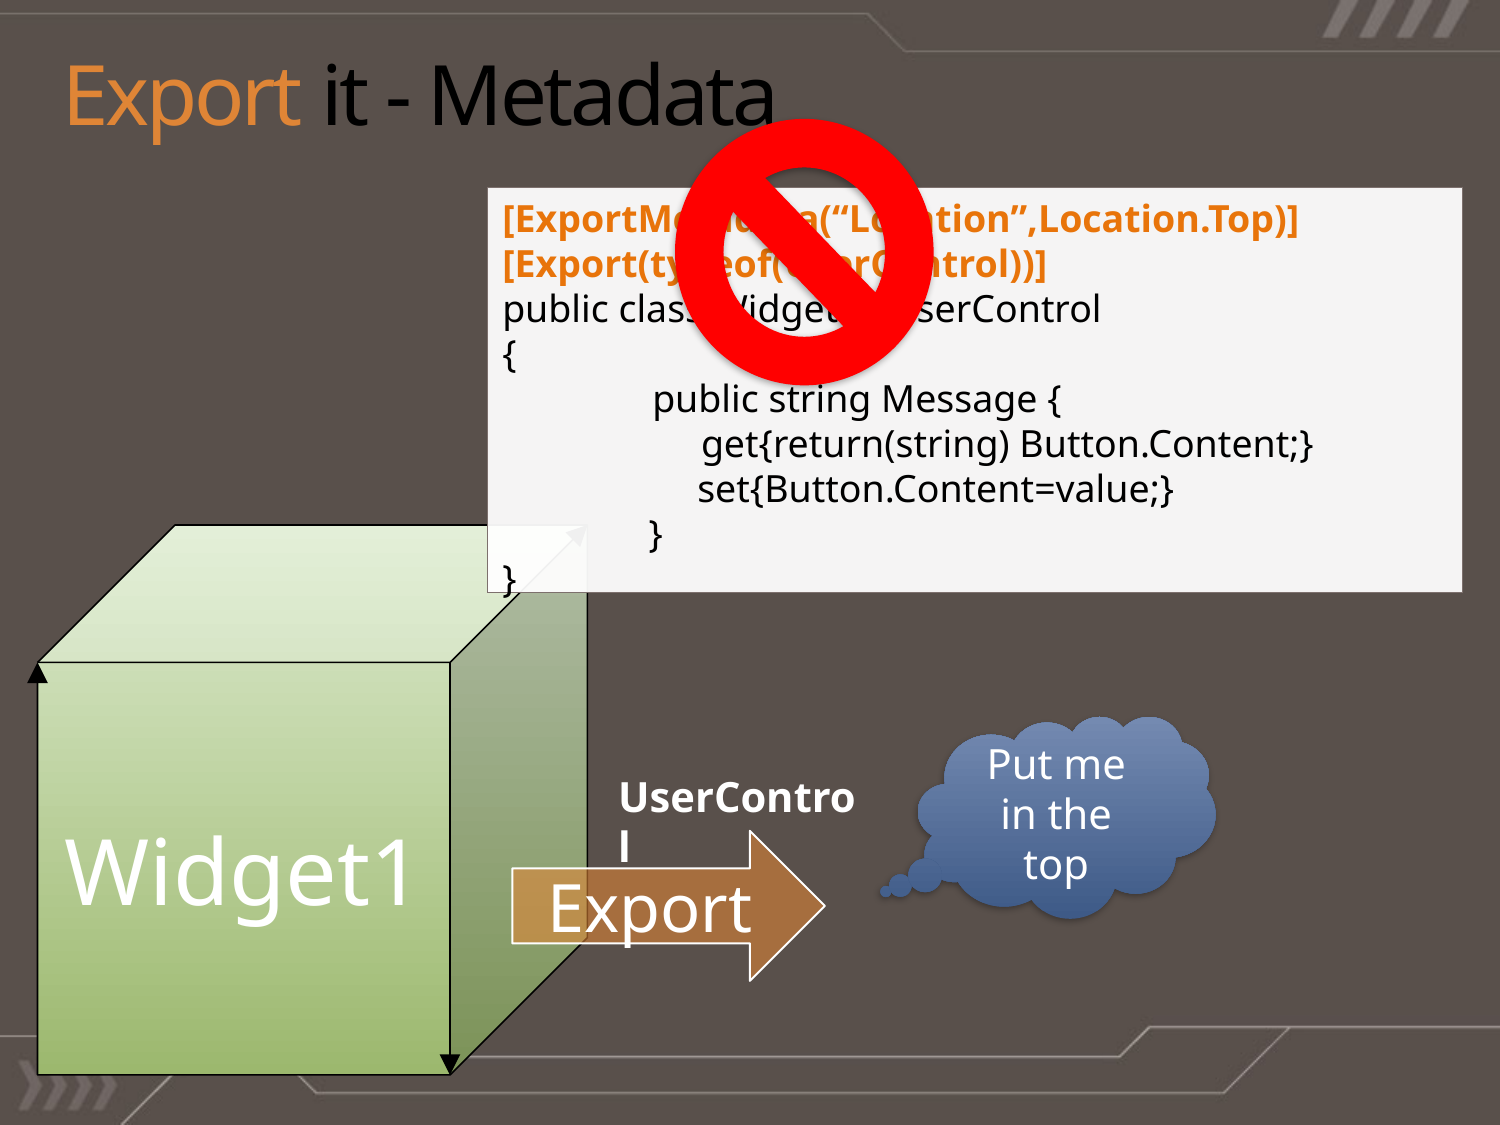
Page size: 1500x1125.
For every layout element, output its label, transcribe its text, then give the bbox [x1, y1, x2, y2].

text_box Export [509, 865, 829, 984]
text_box [675, 118, 934, 386]
text_box [ExportMetadata(“Location”,Location.Top)] [Export(typeof(UserControl))] public class Widget1 : UserControl { public string Message { get{return(string) Button.Content;} set{Button.Content=value;} } } [487, 187, 1463, 593]
picture [0, 0, 1500, 1125]
text_box Widget1 [27, 524, 579, 1076]
text_box Put me in the top [880, 716, 1216, 919]
text_box UserControl [618, 770, 856, 871]
title Export it - Metadata [62, 53, 1438, 144]
